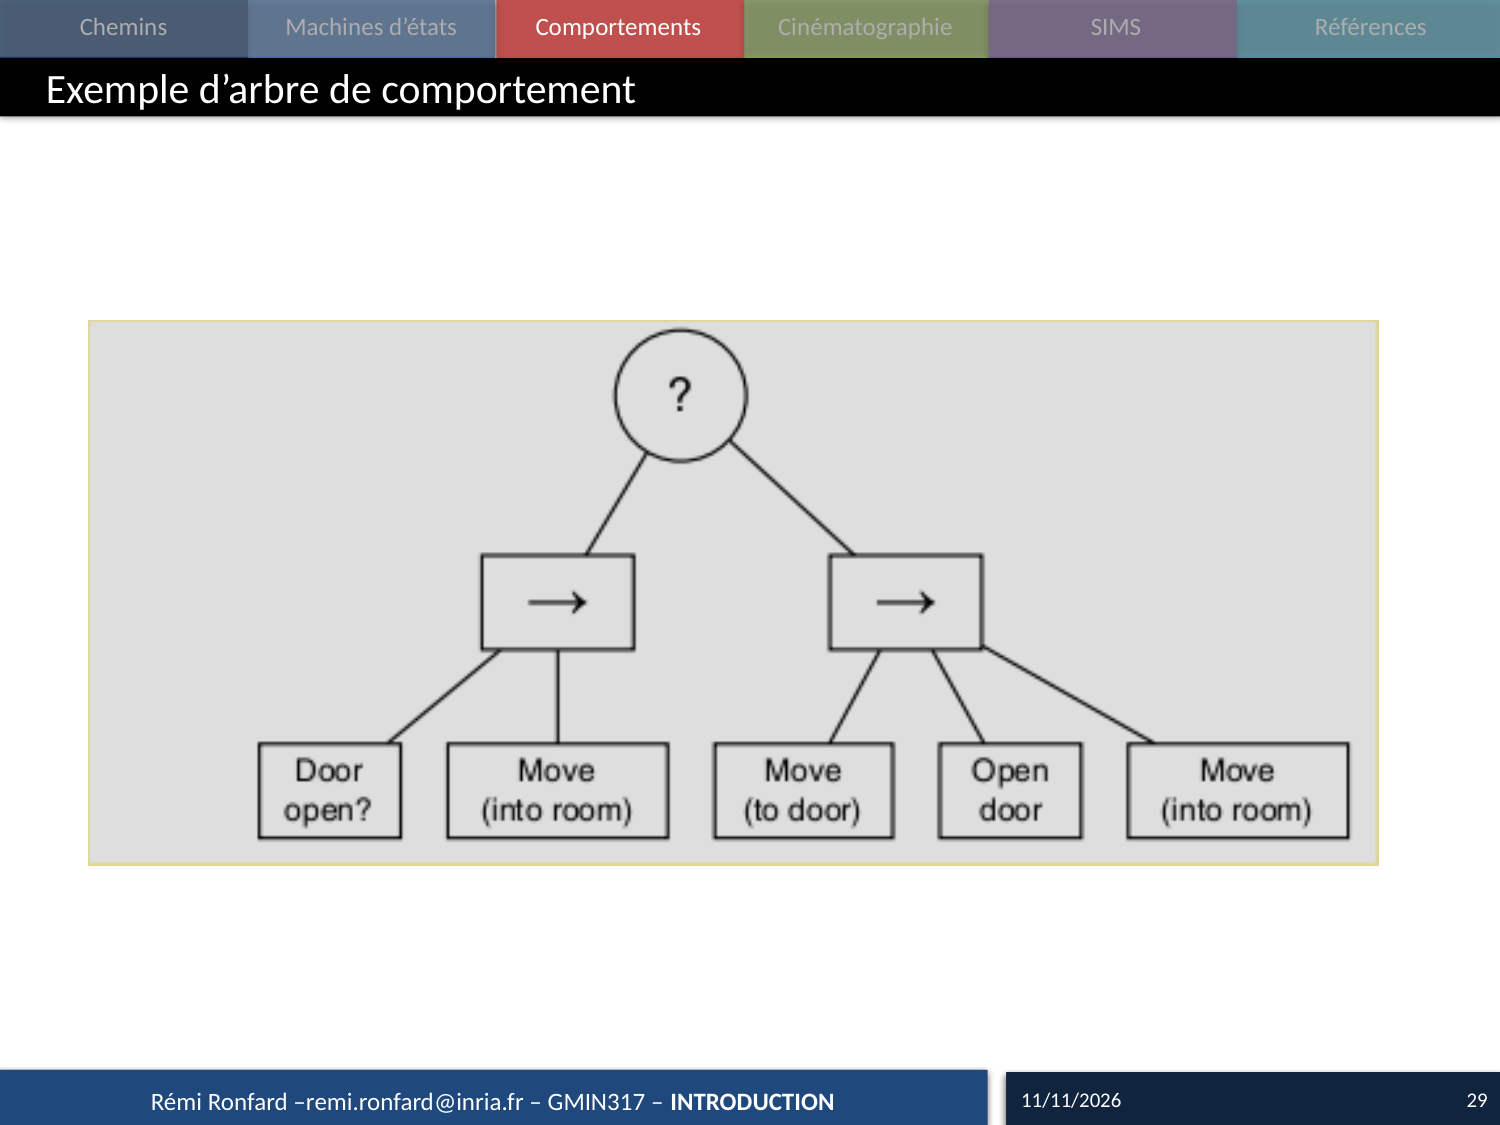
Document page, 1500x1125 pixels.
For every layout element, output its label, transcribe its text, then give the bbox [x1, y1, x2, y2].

picture [88, 320, 1379, 867]
title Exemple d’arbre de comportement [30, 58, 1487, 117]
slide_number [1006, 1070, 1153, 1125]
slide_number 29 [1153, 1071, 1500, 1125]
footer Rémi Ronfard –remi.ronfard@inria.fr – GMIN317 – INTRODUCTION [0, 1072, 988, 1125]
